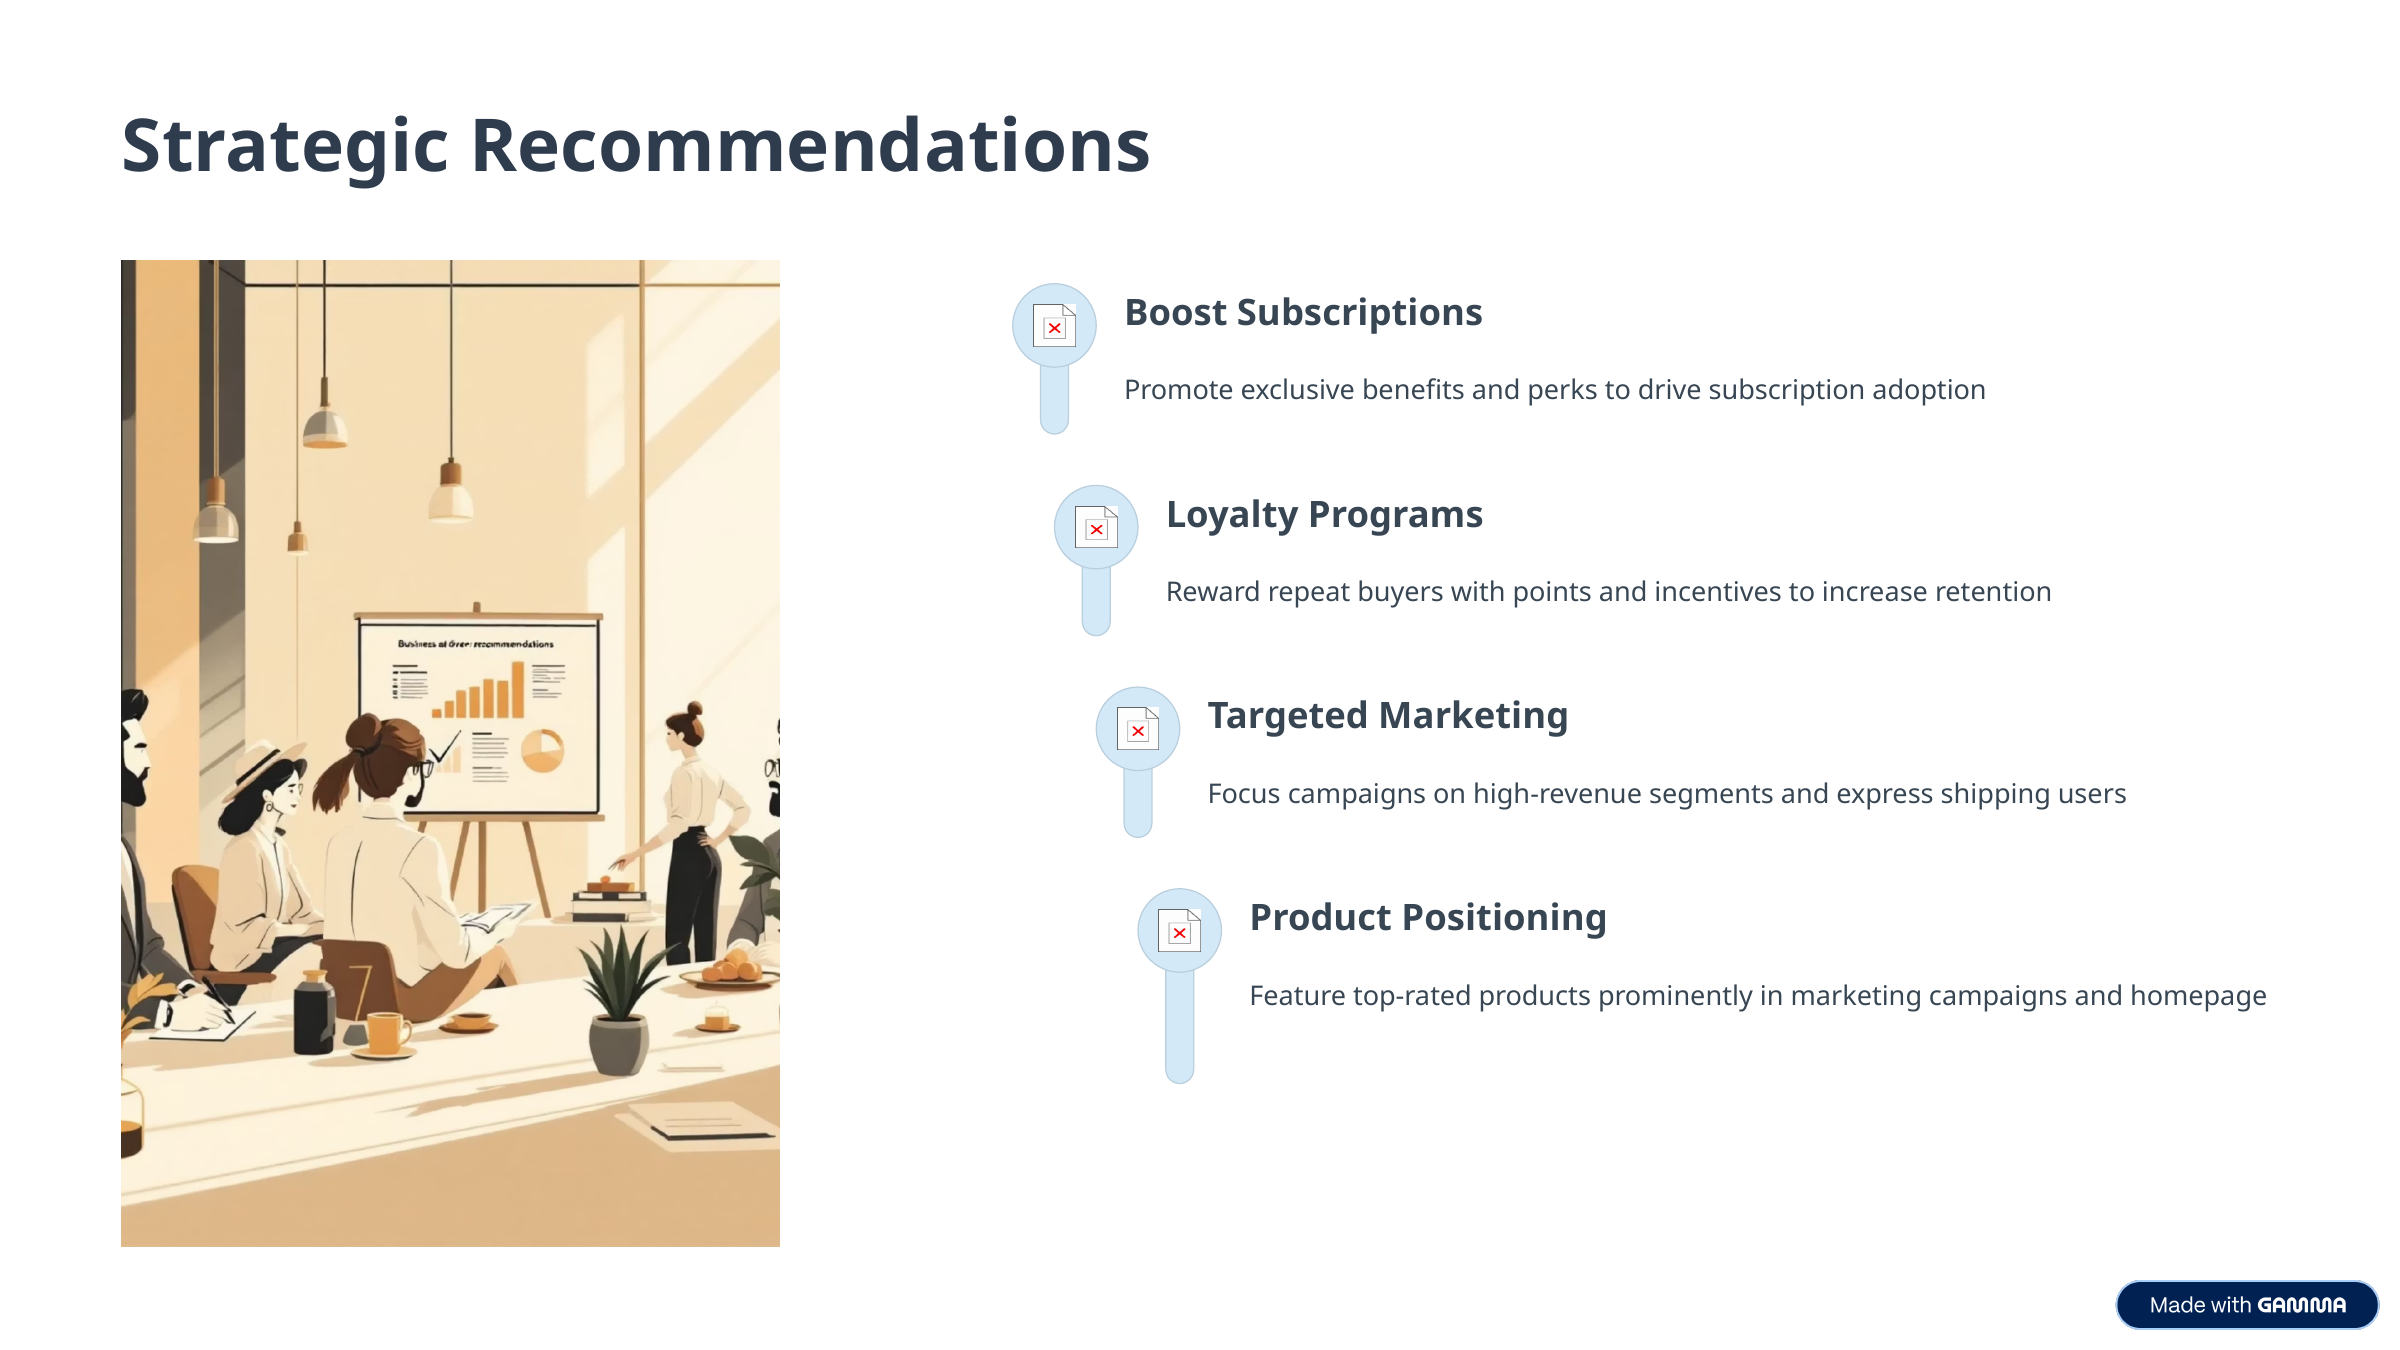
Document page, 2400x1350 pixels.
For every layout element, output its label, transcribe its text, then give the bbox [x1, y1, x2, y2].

picture [1158, 909, 1201, 952]
text_box Boost Subscriptions [1124, 288, 1491, 334]
text_box Targeted Marketing [1207, 691, 1574, 738]
text_box Focus campaigns on high-revenue segments and express shipping users [1207, 765, 2280, 810]
text_box Loyalty Programs [1165, 489, 1533, 536]
text_box [1082, 567, 1111, 636]
picture [1033, 304, 1076, 347]
text_box Reward repeat buyers with points and incentives to increase retention [1165, 563, 2280, 608]
text_box [1054, 485, 1138, 569]
text_box [1096, 687, 1180, 771]
text_box Feature top-rated products prominently in marketing campaigns and homepage [1249, 966, 2280, 1056]
text_box Promote exclusive benefits and perks to drive subscription adoption [1124, 361, 2280, 407]
picture [1117, 707, 1159, 750]
text_box Product Positioning [1249, 893, 1616, 939]
text_box [1165, 970, 1194, 1084]
text_box [1040, 365, 1069, 435]
text_box Strategic Recommendations [121, 95, 1050, 188]
picture [121, 260, 780, 1247]
picture [2106, 1271, 2389, 1339]
text_box [1124, 769, 1152, 838]
text_box [1012, 283, 1097, 368]
picture [1075, 506, 1118, 549]
text_box [1137, 888, 1222, 973]
